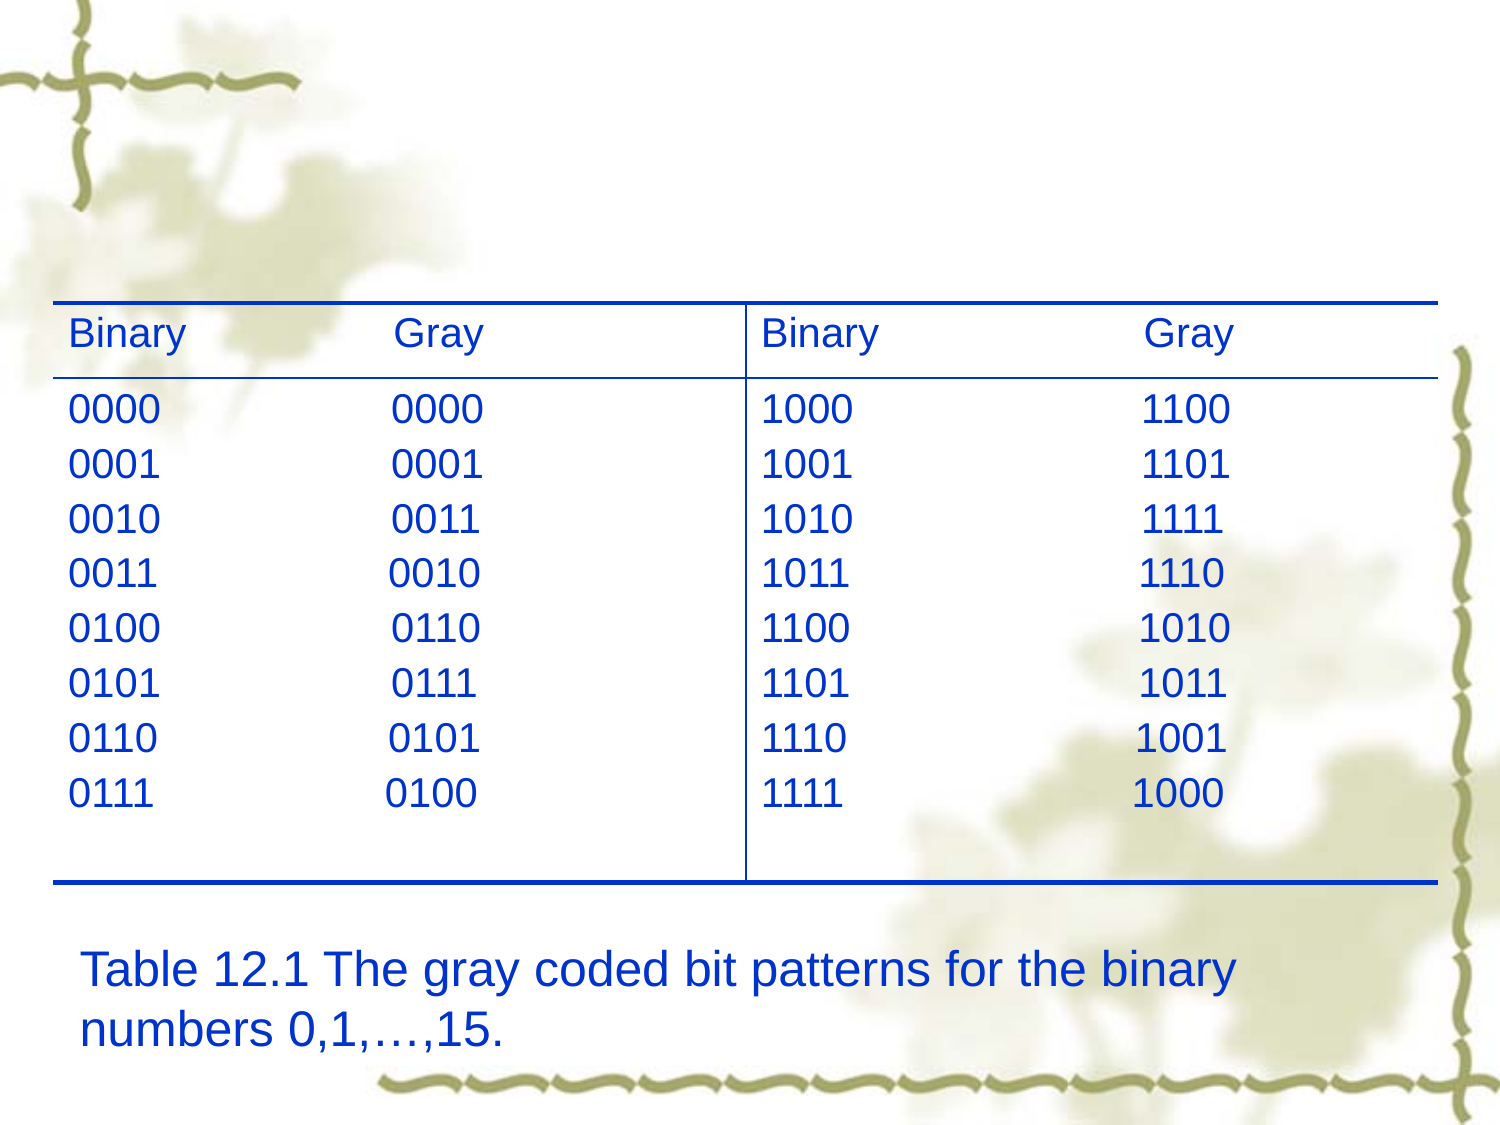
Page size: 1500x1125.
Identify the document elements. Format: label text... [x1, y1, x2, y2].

table_cell 0000 0000 0001 0001 0010 0011 0011 0010 0100 0110 0101 0111 0110 0101 0111 0100 [53, 379, 745, 880]
table_cell 1000 1100 1001 1101 1010 1111 1011 1110 1100 1010 1101 1011 1110 1001 1111 1000 [747, 379, 1438, 880]
text_box Table 12.1 The gray coded bit patterns for the binary numbers 0,1,…,15. [64, 928, 1424, 1064]
table_header Binary Gray [747, 305, 1438, 377]
picture [0, 0, 1500, 1125]
table_header Binary Gray [53, 305, 745, 377]
